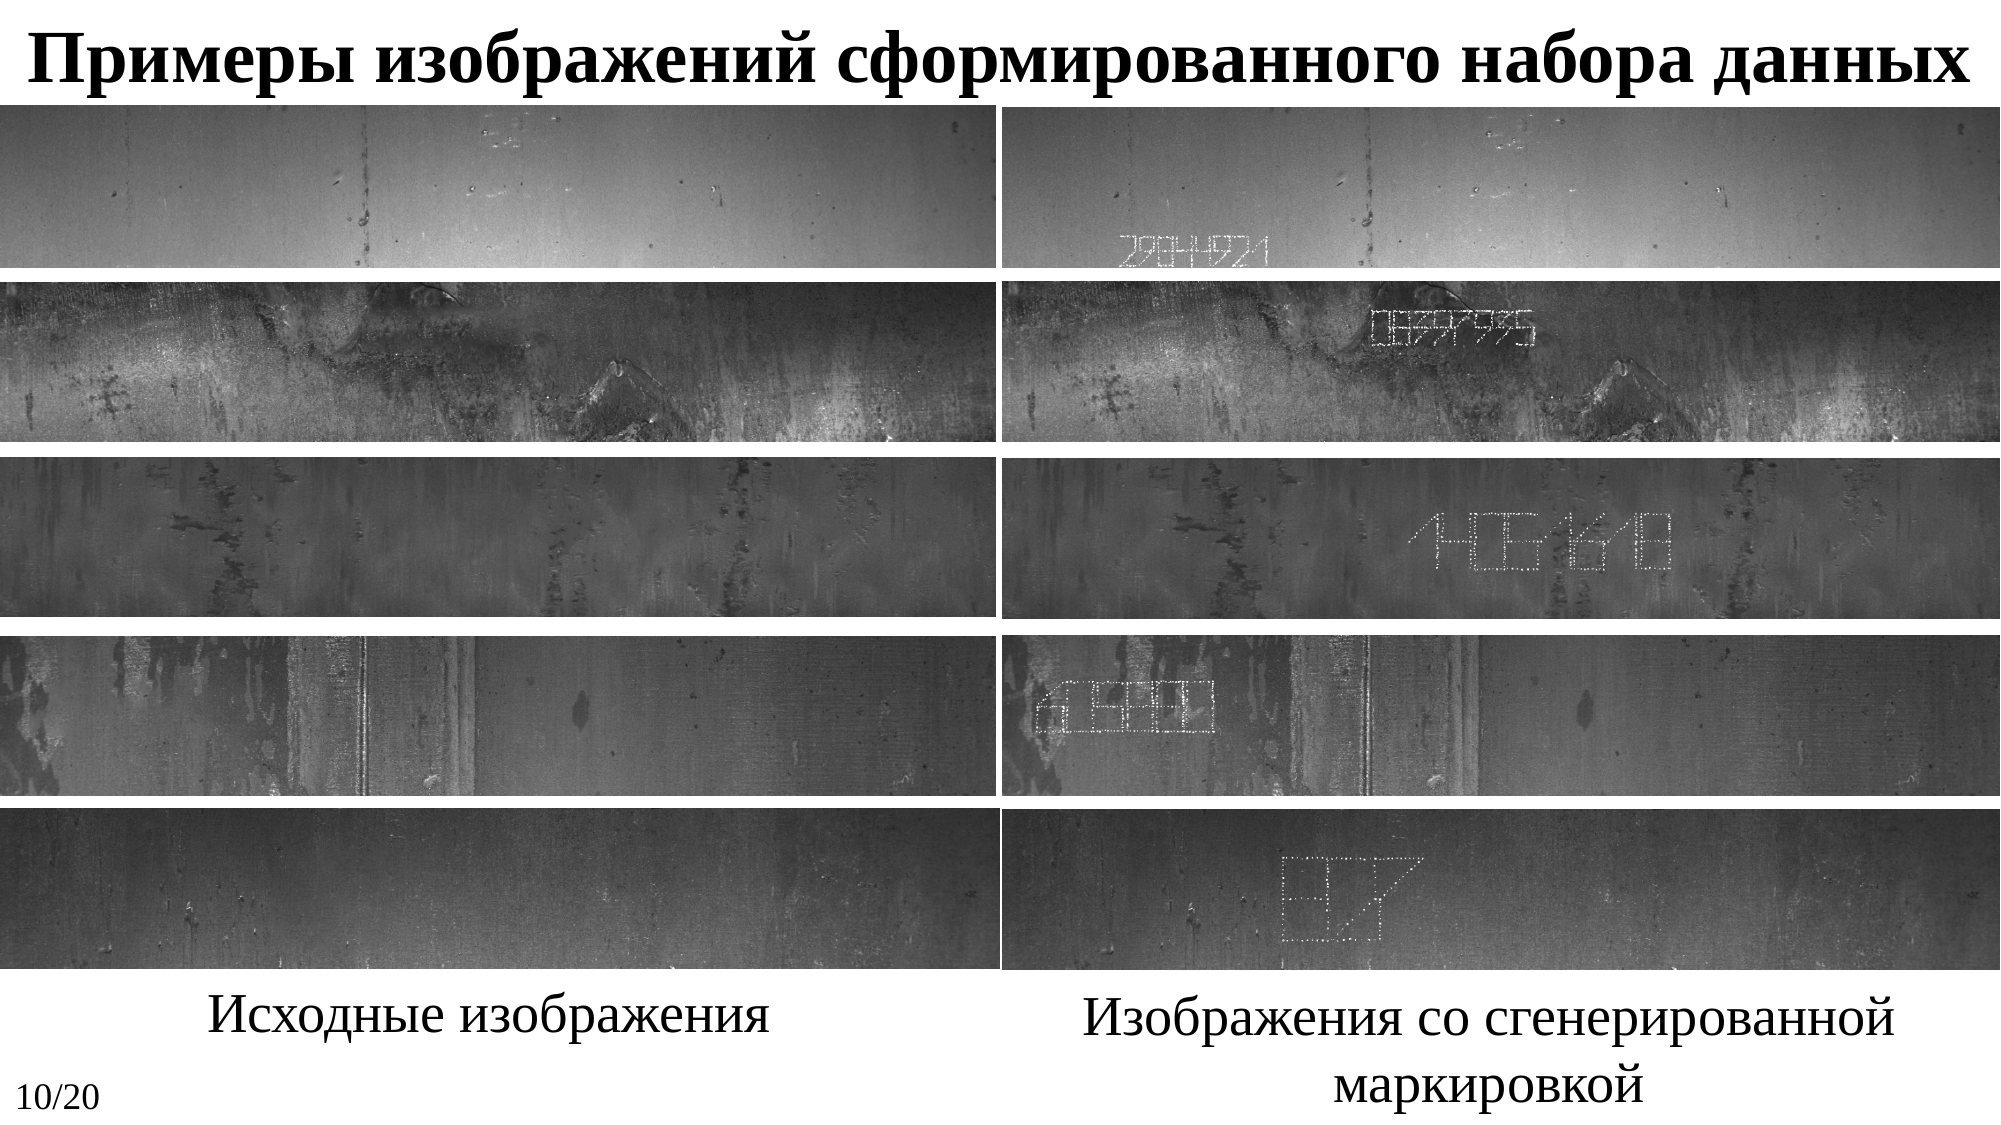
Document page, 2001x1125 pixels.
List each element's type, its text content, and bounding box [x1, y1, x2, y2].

picture [0, 636, 996, 796]
picture [1002, 281, 2000, 442]
picture [1002, 809, 2000, 970]
text_box 10/20 [0, 1064, 148, 1125]
picture [0, 282, 996, 443]
picture [0, 105, 996, 268]
picture [1002, 107, 2000, 268]
picture [0, 457, 996, 617]
text_box Изображения со сгенерированной маркировкой [1002, 971, 1977, 1122]
picture [0, 808, 1000, 969]
picture [1002, 458, 2000, 619]
picture [1002, 635, 2000, 796]
text_box Примеры изображений сформированного набора данных [0, 0, 2000, 105]
text_box Исходные изображения [192, 969, 804, 1051]
